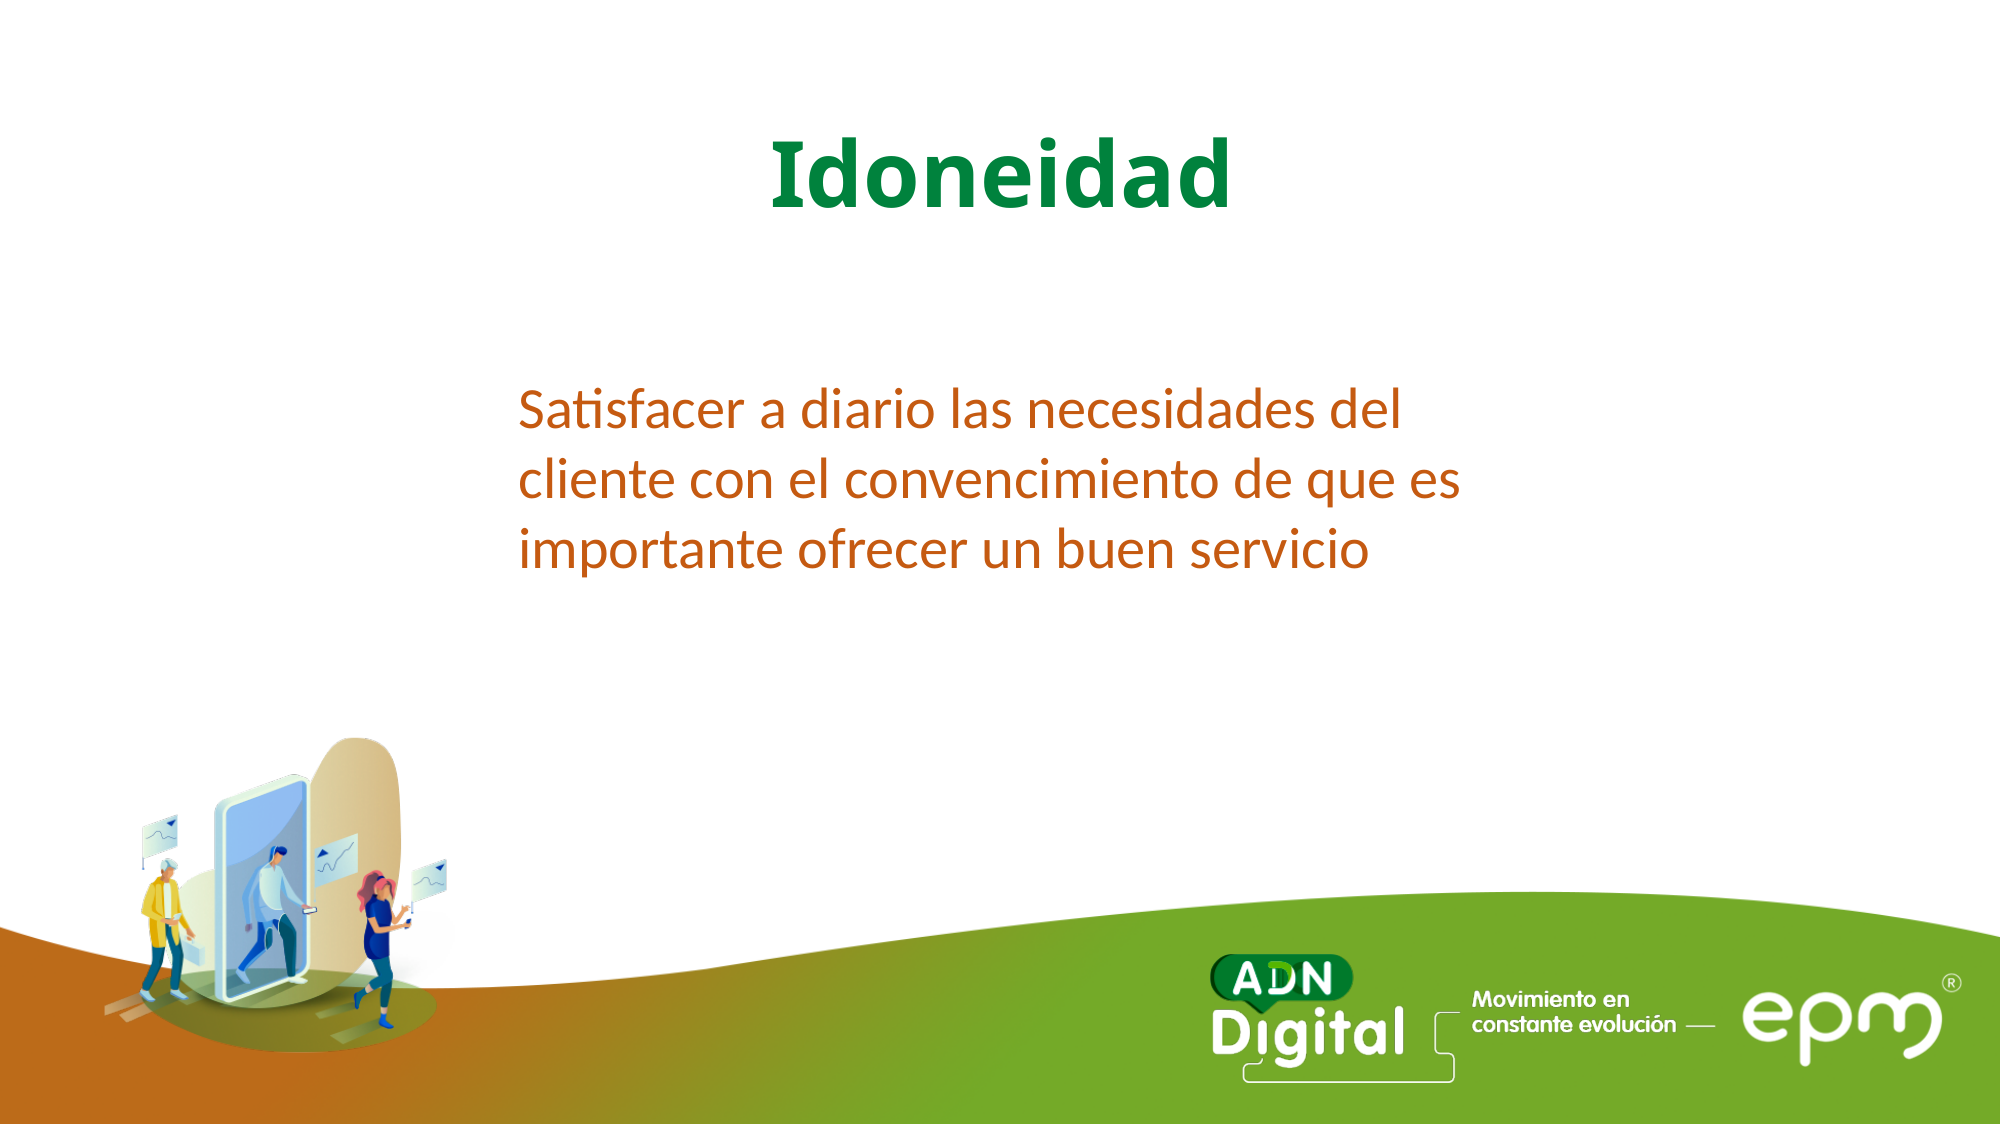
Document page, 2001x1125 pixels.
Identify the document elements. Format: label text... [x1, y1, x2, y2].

text_box Satisfacer a diario las necesidades del cliente con el convencimiento de que es importante ofrecer un buen servicio [503, 363, 1501, 588]
picture [0, 716, 2000, 1124]
text_box Idoneidad [162, 108, 1842, 252]
